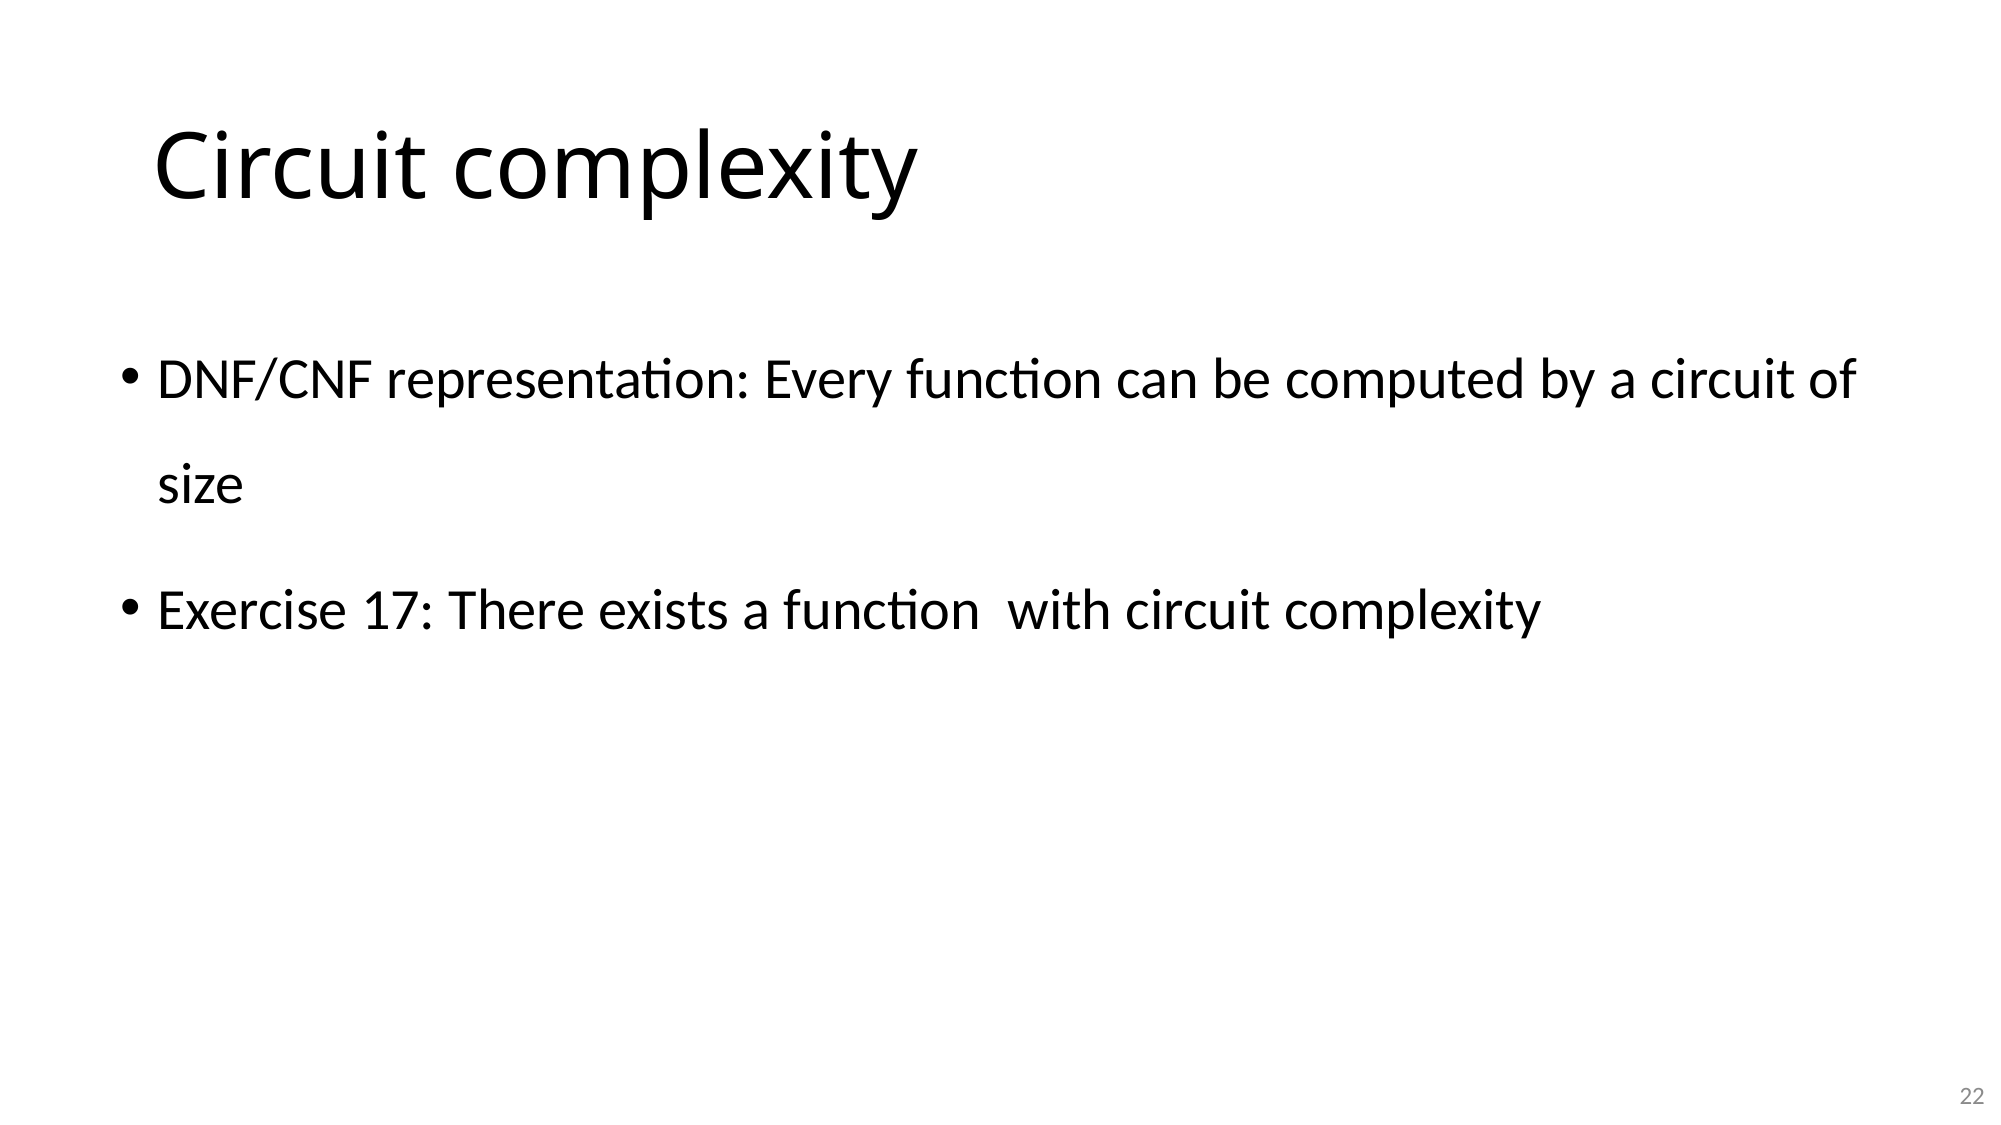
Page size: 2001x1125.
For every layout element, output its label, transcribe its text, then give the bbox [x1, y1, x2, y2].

title Circuit complexity [137, 59, 1863, 278]
slide_number 22 [1550, 1064, 2000, 1125]
